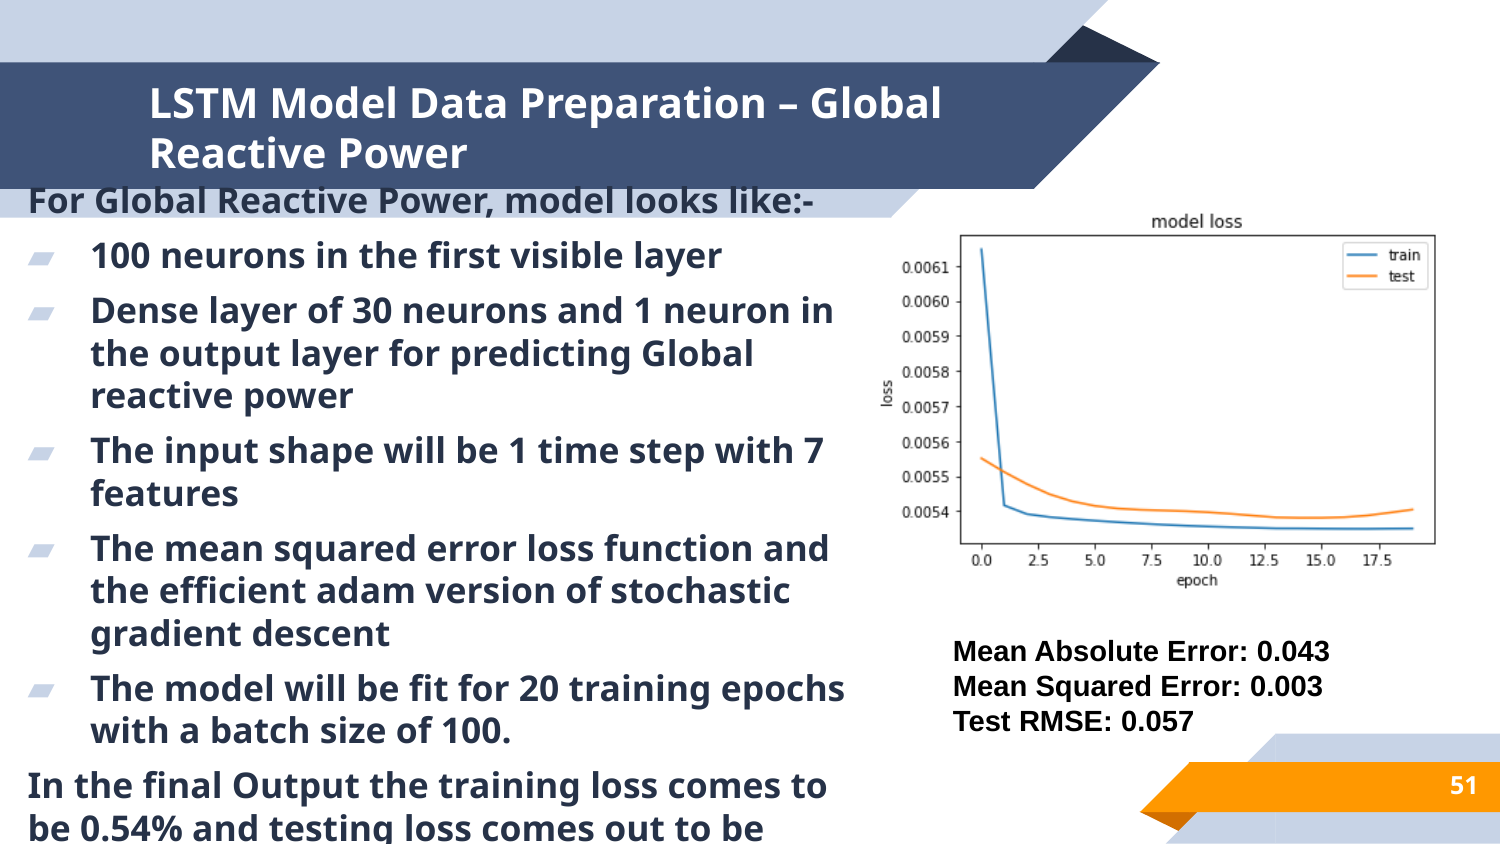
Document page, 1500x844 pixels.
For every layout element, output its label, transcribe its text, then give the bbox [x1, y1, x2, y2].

picture [871, 203, 1443, 597]
list For Global Reactive Power, model looks like:- 100 neurons in the first visible layer Dense layer of 30 neurons and 1 neuron in the output layer for predicting Global reactive power The input shape will be 1 time step with 7 features The mean squared error loss function and the efficient adam version of stochastic gradient descent The model will be fit for 20 training epochs with a batch size of 100. In the final Output the training loss comes to be 0.54% and testing loss comes out to be 0.55% [0, 214, 882, 844]
title LSTM Model Data Preparation – Global Reactive Power [133, 64, 1099, 190]
slide_number 51 [1249, 760, 1494, 813]
text_box Mean Absolute Error: 0.043 Mean Squared Error: 0.003 Test RMSE: 0.057 [938, 624, 1354, 745]
